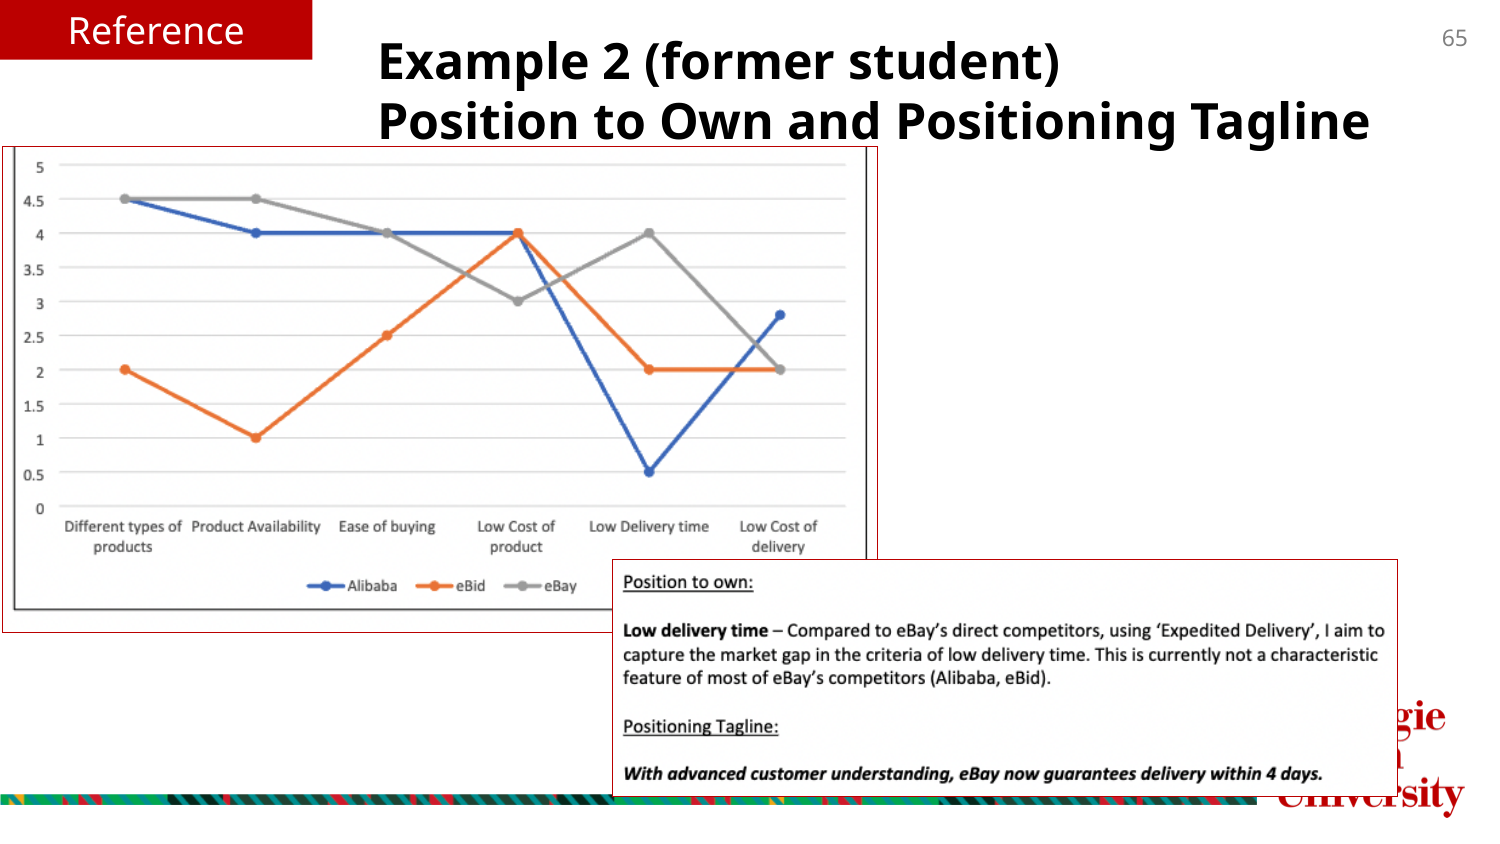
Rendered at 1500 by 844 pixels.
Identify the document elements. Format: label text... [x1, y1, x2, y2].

picture [1, 146, 1465, 818]
text_box Reference [0, 0, 313, 60]
title Example 2 (former student) Position to Own and Positioning Tagline [362, 21, 1425, 122]
